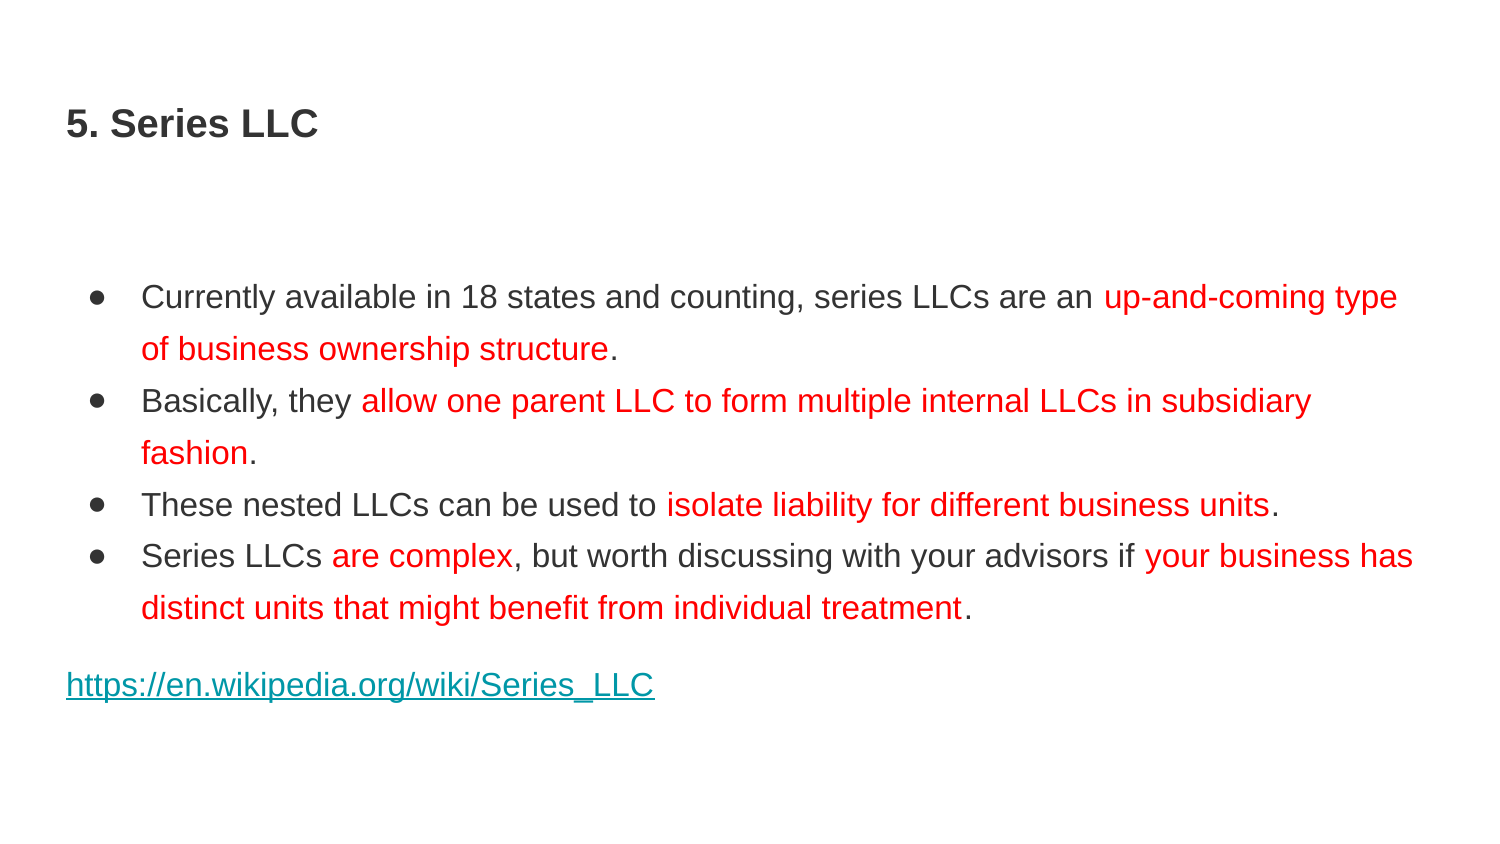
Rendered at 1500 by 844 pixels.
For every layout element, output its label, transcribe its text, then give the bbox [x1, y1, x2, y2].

list Currently available in 18 states and counting, series LLCs are an up-and-coming type of business ownership structure. Basically, they allow one parent LLC to form multiple internal LLCs in subsidiary fashion. These nested LLCs can be used to isolate liability for different business units. Series LLCs are complex, but worth discussing with your advisors if your business has distinct units that might benefit from individual treatment. https://en.wikipedia.org/wiki/Series_LLC [51, 189, 1449, 750]
title 5. Series LLC [51, 72, 1449, 167]
